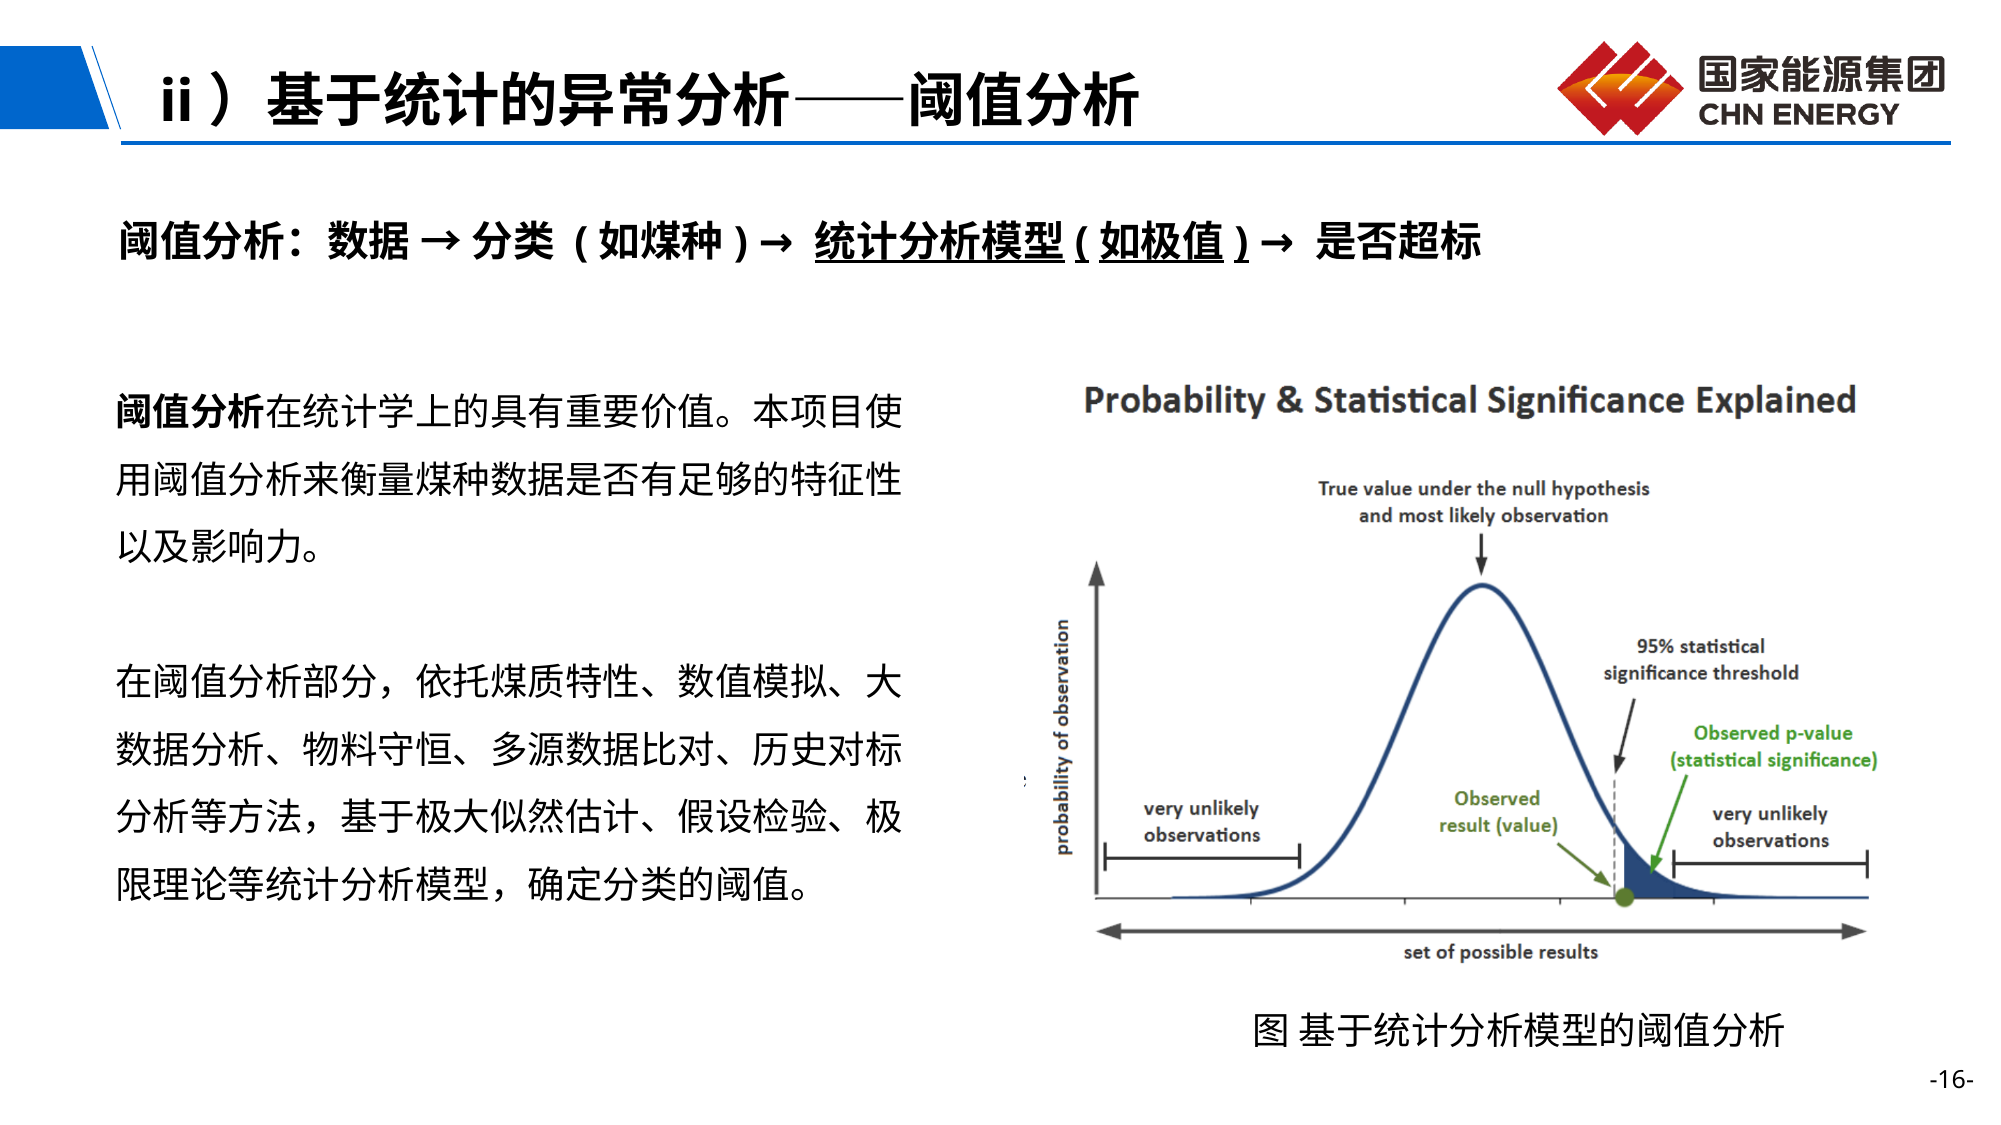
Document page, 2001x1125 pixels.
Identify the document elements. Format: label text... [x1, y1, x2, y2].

title ii）基于统计的异常分析——阈值分析 [144, 16, 1561, 142]
picture [1561, 38, 1952, 137]
text_box 阈值分析在统计学上的具有重要价值。本项目使用阈值分析来衡量煤种数据是否有足够的特征性以及影响力。 在阈值分析部分，依托煤质特性、数值模拟、大数据分析、物料守恒、多源数据比对、历史对标分析等方法，基于极大似然估计、假设检验、极限理论等统计分析模型，确定分类的阈值。 [100, 358, 943, 914]
text_box 图 基于统计分析模型的阈值分析 [1237, 999, 1823, 1060]
text_box 阈值分析：数据 → 分类 (如煤种) → 统计分析模型(如极值) → 是否超标 [28, 182, 1616, 273]
picture [1023, 347, 1936, 973]
